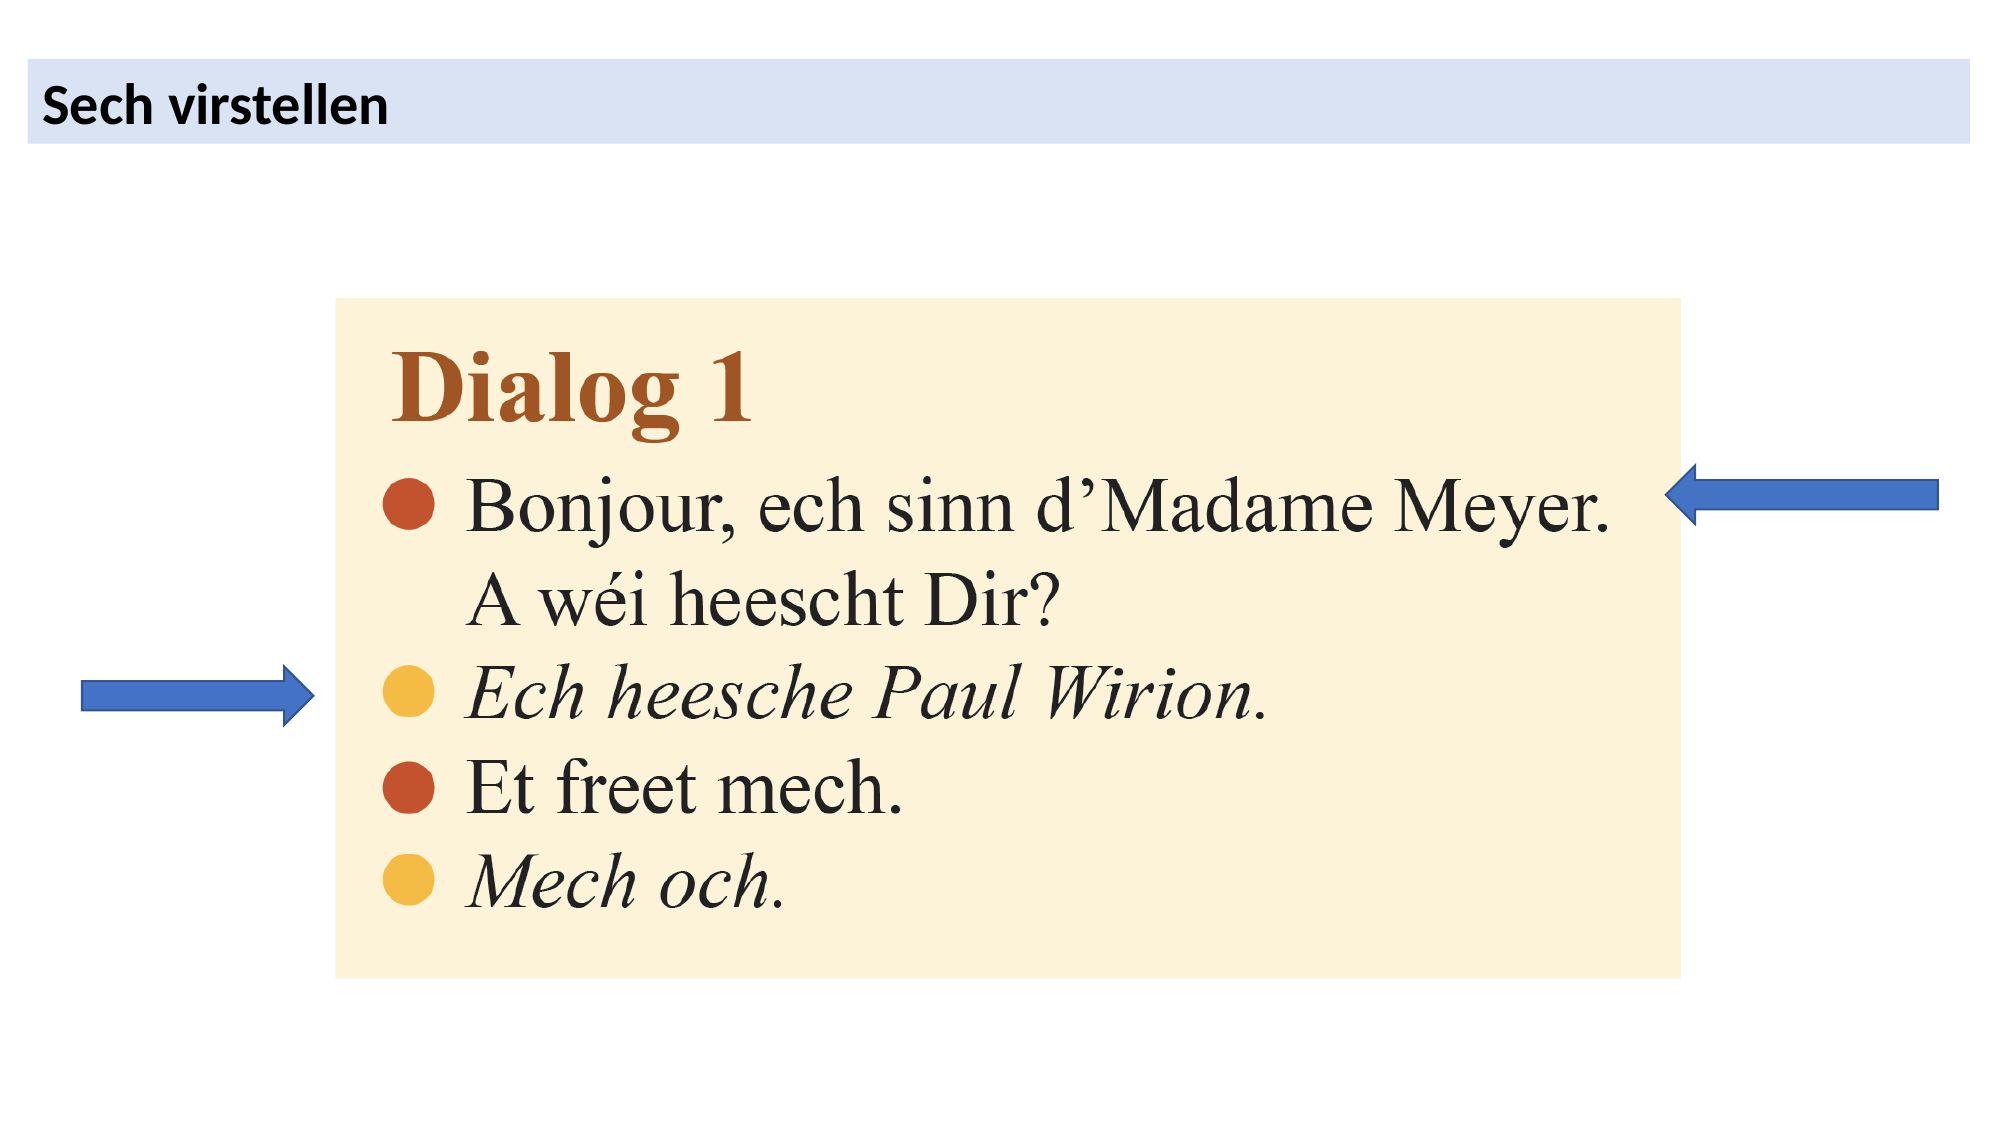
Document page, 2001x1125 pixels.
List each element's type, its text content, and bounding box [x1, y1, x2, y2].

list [294, 277, 1706, 992]
text_box [1706, 479, 1939, 511]
text_box [80, 664, 294, 728]
text_box Sech virstellen [27, 58, 1970, 144]
